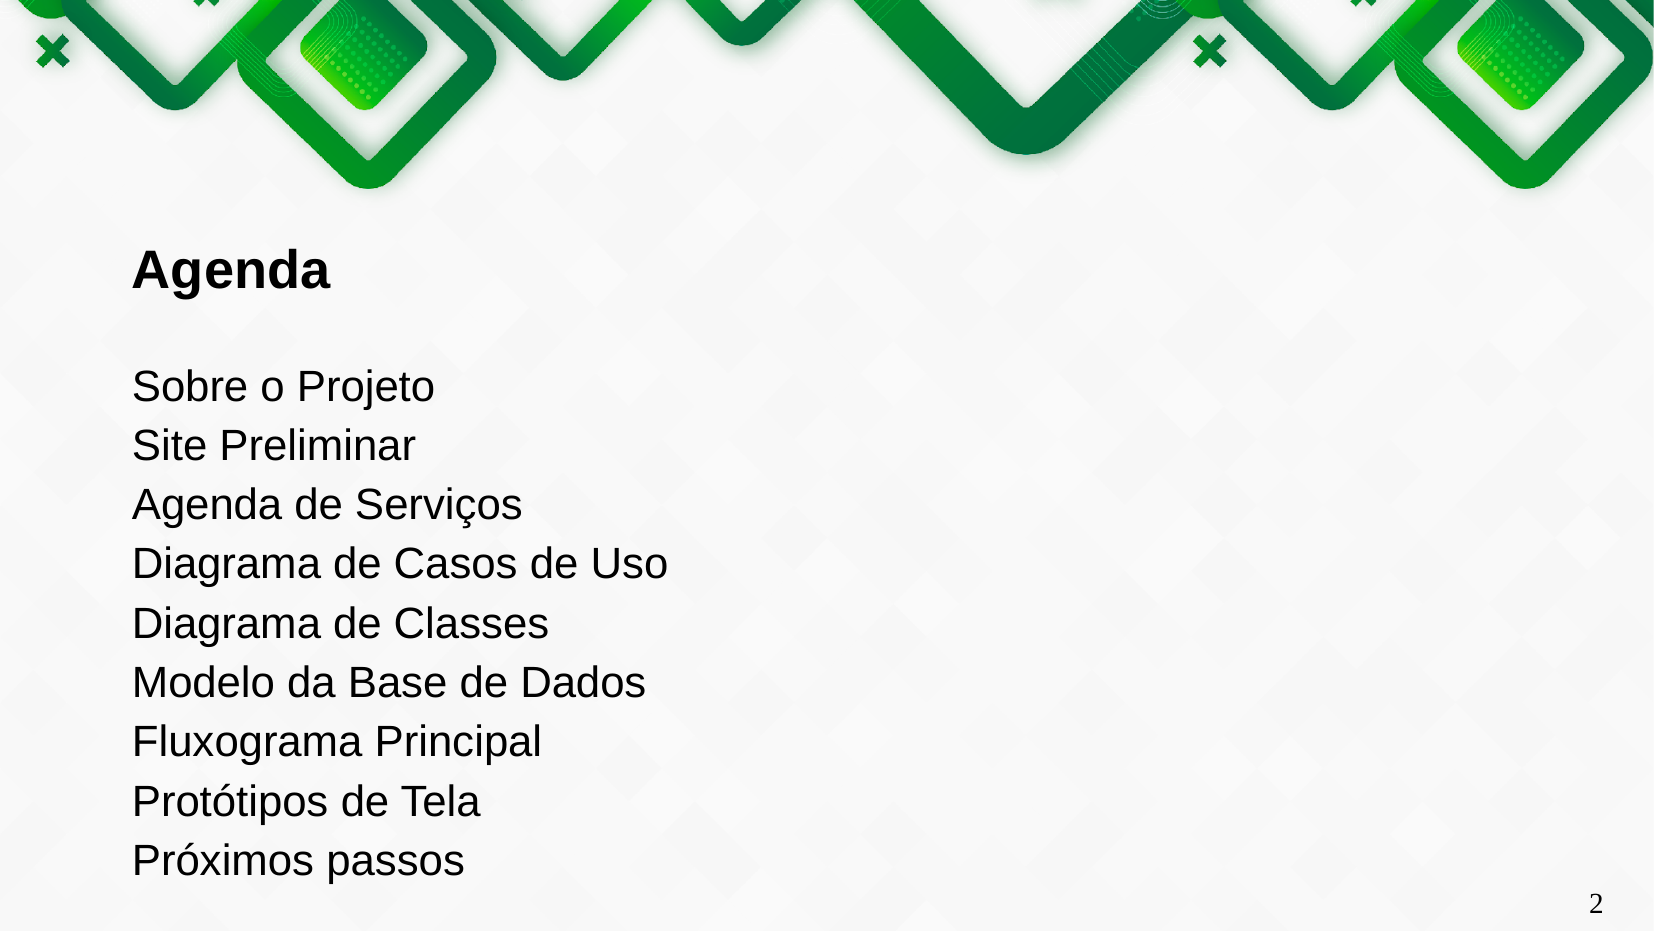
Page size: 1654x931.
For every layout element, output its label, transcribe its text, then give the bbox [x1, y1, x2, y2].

picture [0, 0, 1654, 931]
text_box Agenda Sobre o Projeto Site Preliminar Agenda de Serviços Diagrama de Casos de Uso Diagrama de Classes Modelo da Base de Dados Fluxograma Principal Protótipos de Tela Próximos passos [131, 215, 1604, 896]
text_box 2 [1555, 887, 1604, 931]
